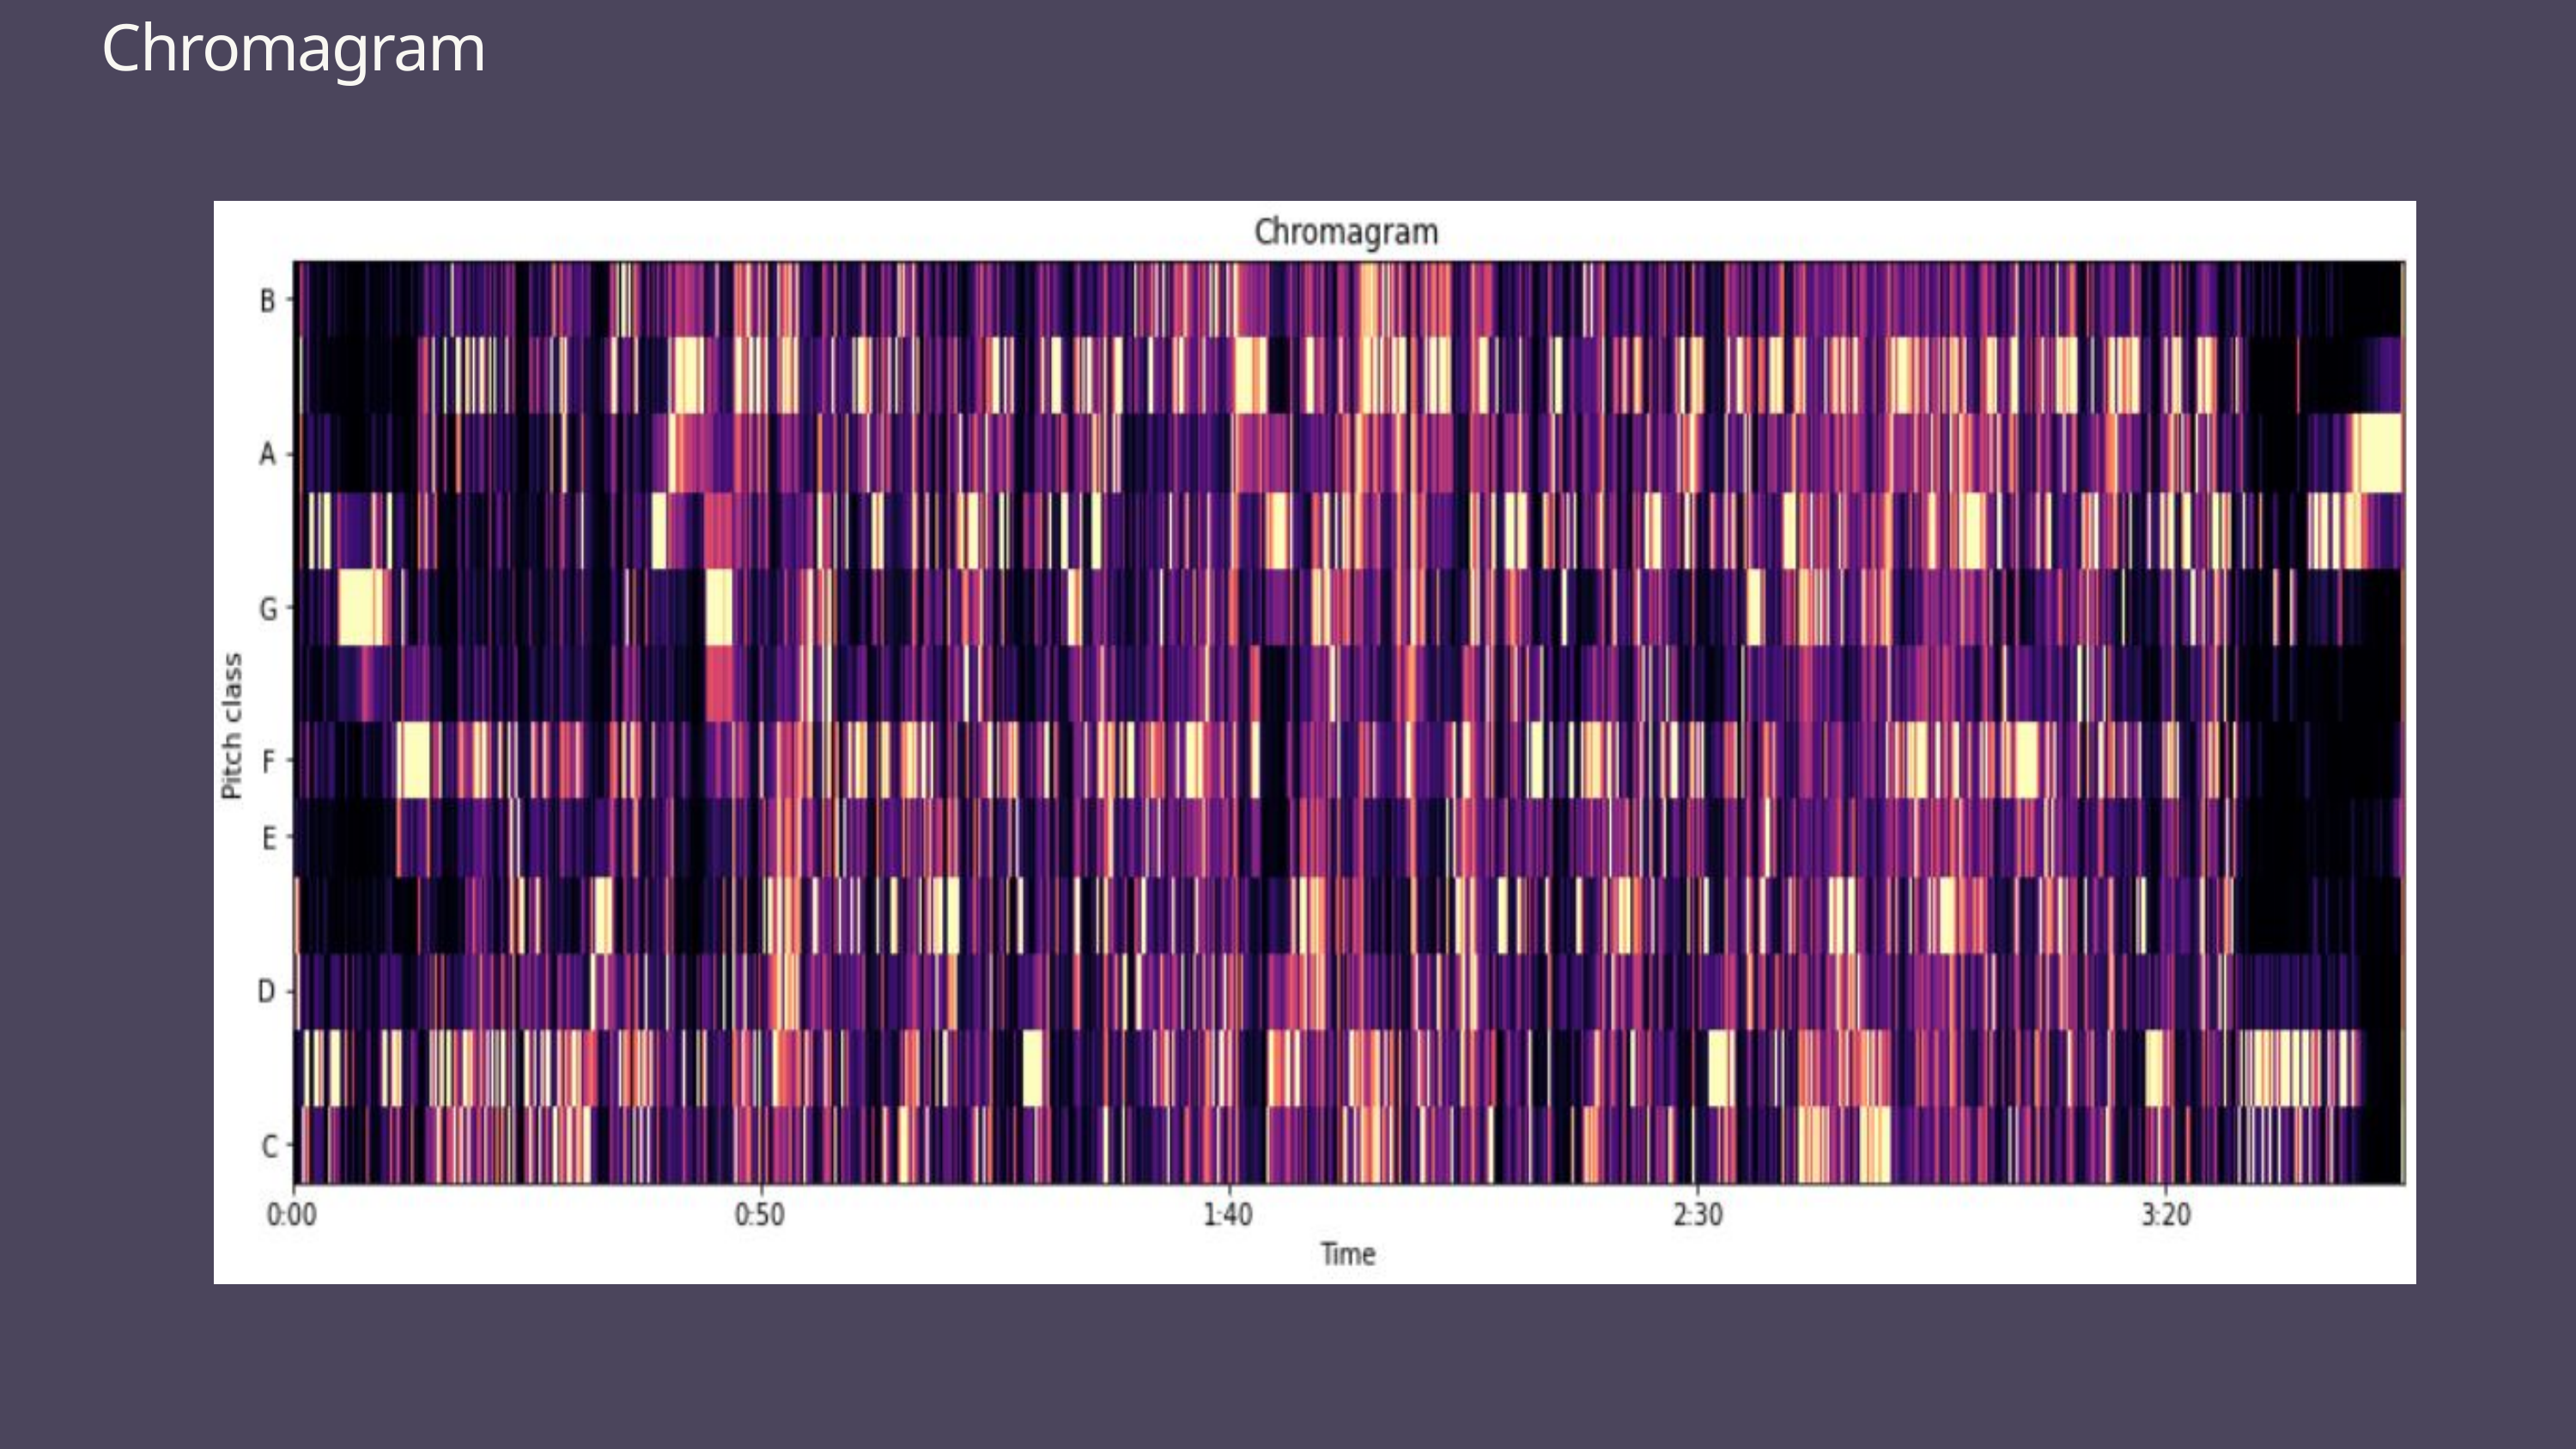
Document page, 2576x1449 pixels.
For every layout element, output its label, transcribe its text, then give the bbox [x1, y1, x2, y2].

picture [214, 201, 2416, 1284]
text_box Chromagram [88, 0, 924, 136]
